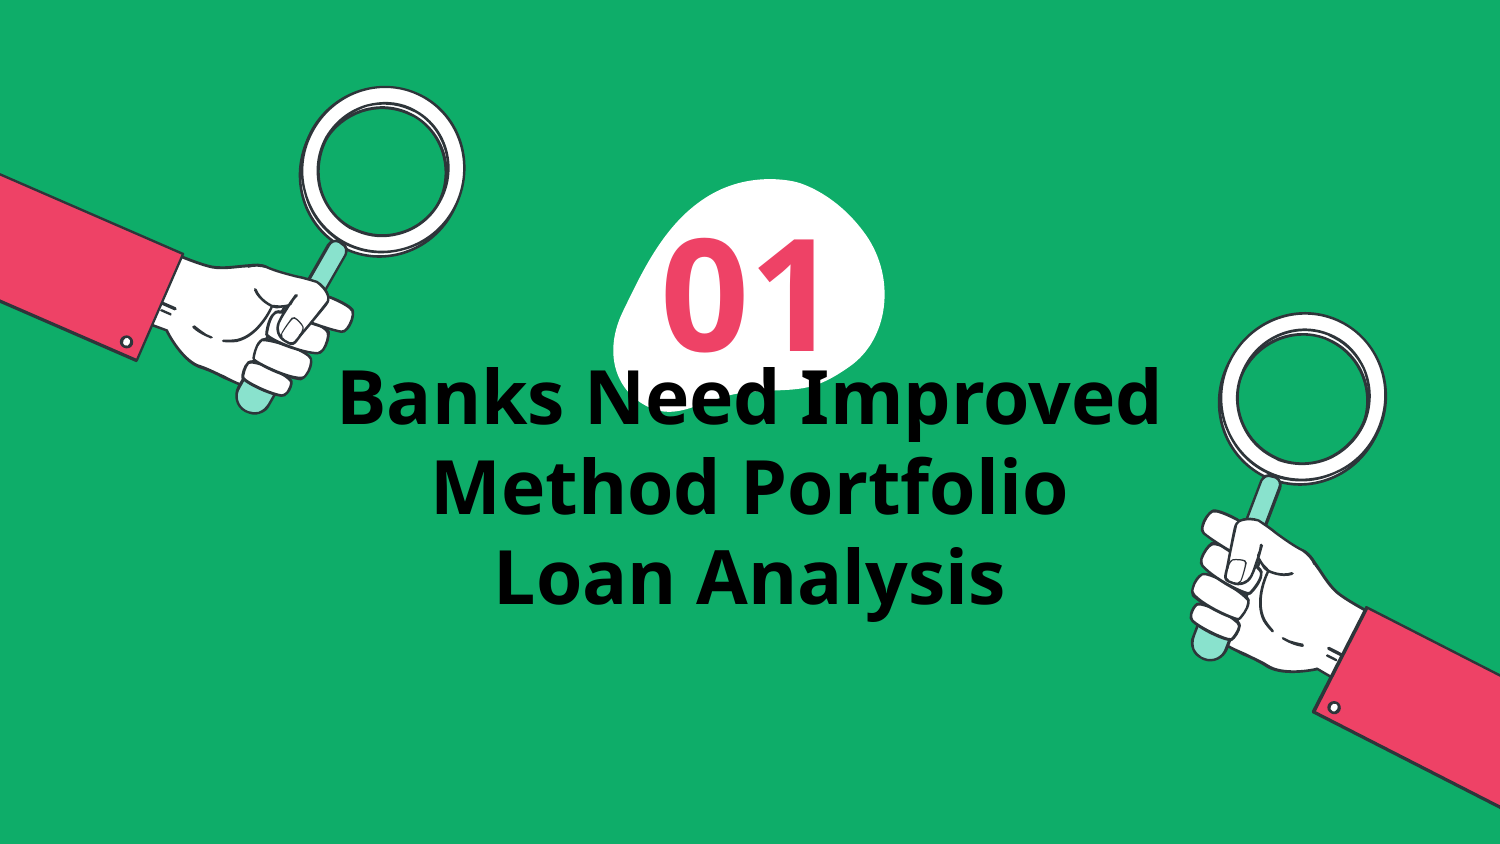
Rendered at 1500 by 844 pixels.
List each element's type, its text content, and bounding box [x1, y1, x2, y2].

title Banks Need Improved Method Portfolio Loan Analysis [320, 416, 1143, 554]
title 01 [536, 205, 964, 372]
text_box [0, 18, 444, 381]
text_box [1148, 395, 1500, 761]
text_box [616, 372, 842, 412]
text_box [695, 179, 839, 205]
